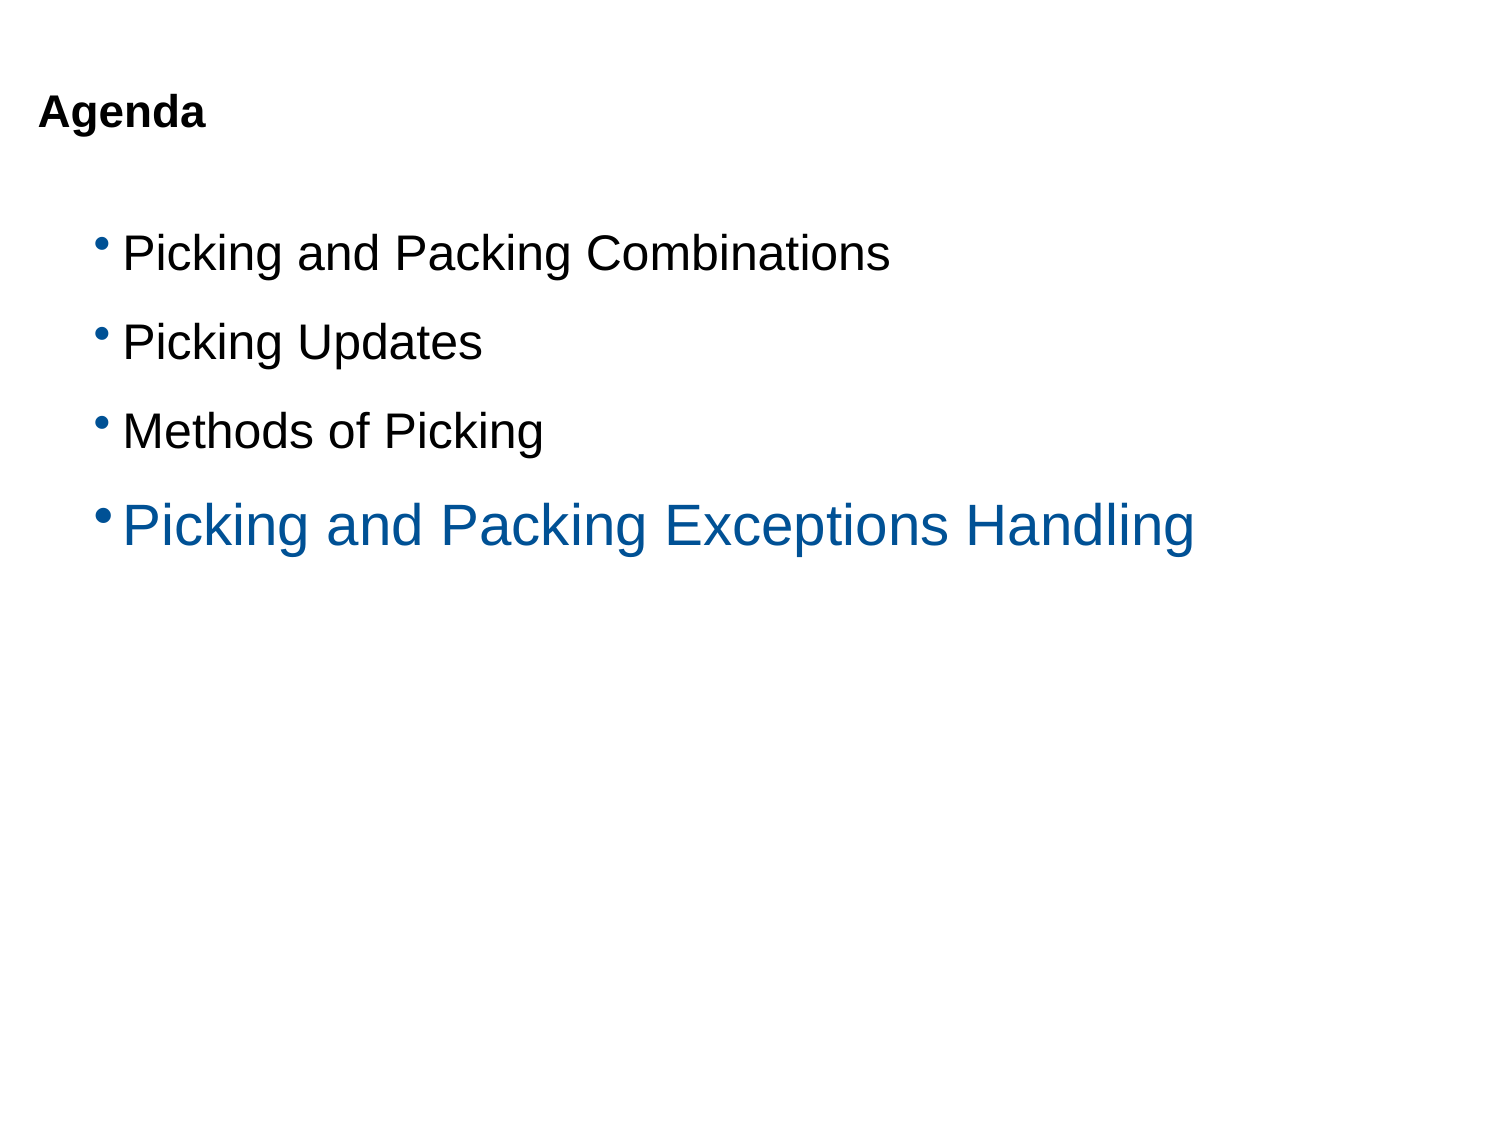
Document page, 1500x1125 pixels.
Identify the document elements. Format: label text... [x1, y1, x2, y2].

title Agenda [22, 74, 1421, 124]
list Picking and Packing Combinations Picking Updates Methods of Picking Picking and Packing Exceptions Handling [78, 212, 1427, 888]
